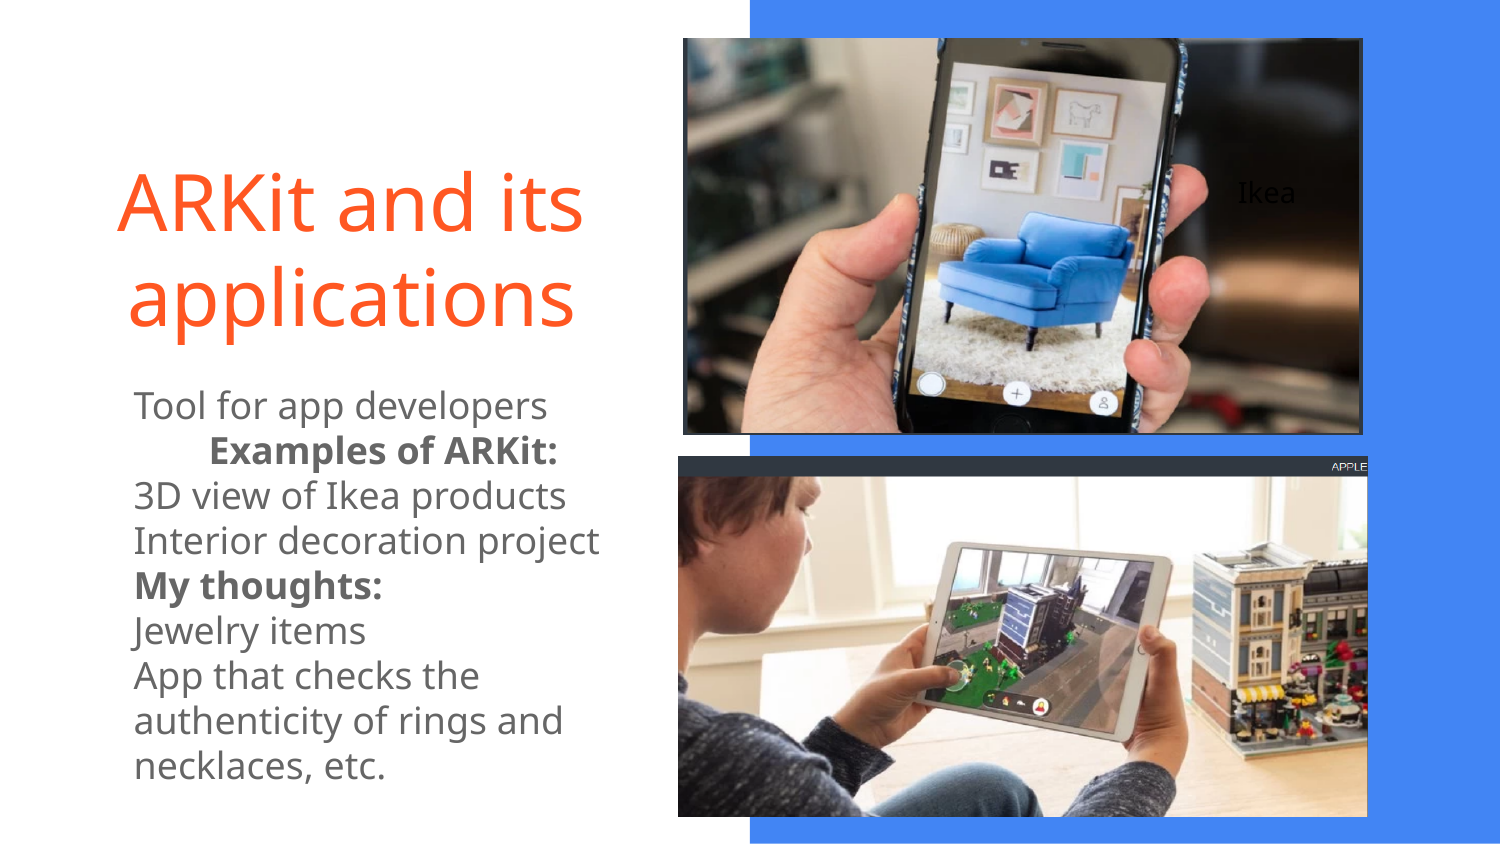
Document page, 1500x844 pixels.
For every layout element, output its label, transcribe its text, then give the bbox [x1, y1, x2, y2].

picture [678, 456, 1368, 818]
list Tool for app developers [810, 118, 1440, 725]
title ARKit and its applications [20, 102, 678, 358]
picture [683, 37, 1363, 436]
subtitle Tool for app developers Examples of ARKit: 3D view of Ikea products Interior decoration project My thoughts: Jewelry items App that checks the authenticity of rings and necklaces, etc. [43, 366, 708, 818]
